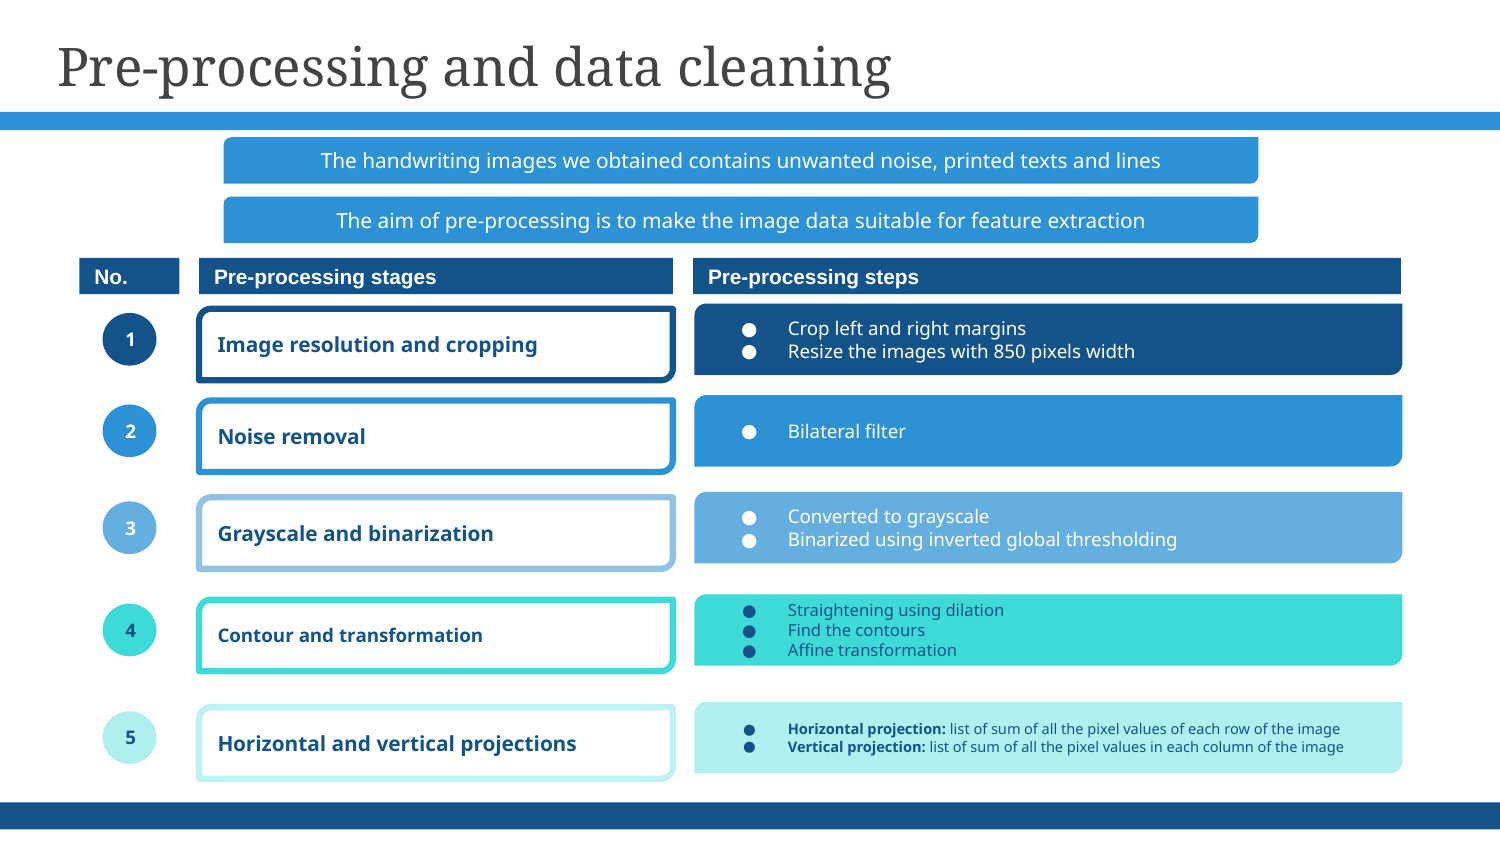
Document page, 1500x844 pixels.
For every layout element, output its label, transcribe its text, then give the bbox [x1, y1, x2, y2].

text_box Pre-processing stages [199, 257, 673, 295]
text_box Straightening using dilation Find the contours Affine transformation [694, 594, 1403, 666]
text_box 5 [102, 711, 157, 764]
text_box Horizontal projection: list of sum of all the pixel values of each row of the image Vertical projection: list of sum of all the pixel values in each column of the image [694, 701, 1403, 774]
text_box 2 [102, 404, 157, 458]
text_box Bilateral filter [694, 395, 1403, 467]
text_box Contour and transformation [199, 599, 673, 672]
text_box No. [79, 257, 180, 295]
title Pre-processing and data cleaning [42, 18, 1440, 112]
text_box The handwriting images we obtained contains unwanted noise, printed texts and lines [223, 137, 1259, 184]
text_box Grayscale and binarization [199, 497, 673, 569]
text_box The aim of pre-processing is to make the image data suitable for feature extraction [223, 196, 1259, 244]
text_box Crop left and right margins Resize the images with 850 pixels width [694, 303, 1403, 376]
text_box Pre-processing steps [693, 257, 1401, 295]
text_box Horizontal and vertical projections [199, 707, 673, 779]
text_box 4 [102, 603, 157, 657]
text_box 1 [102, 312, 157, 366]
text_box Converted to grayscale Binarized using inverted global thresholding [694, 491, 1403, 564]
text_box 3 [102, 501, 157, 555]
text_box Noise removal [199, 400, 673, 472]
text_box Image resolution and cropping [199, 308, 673, 381]
